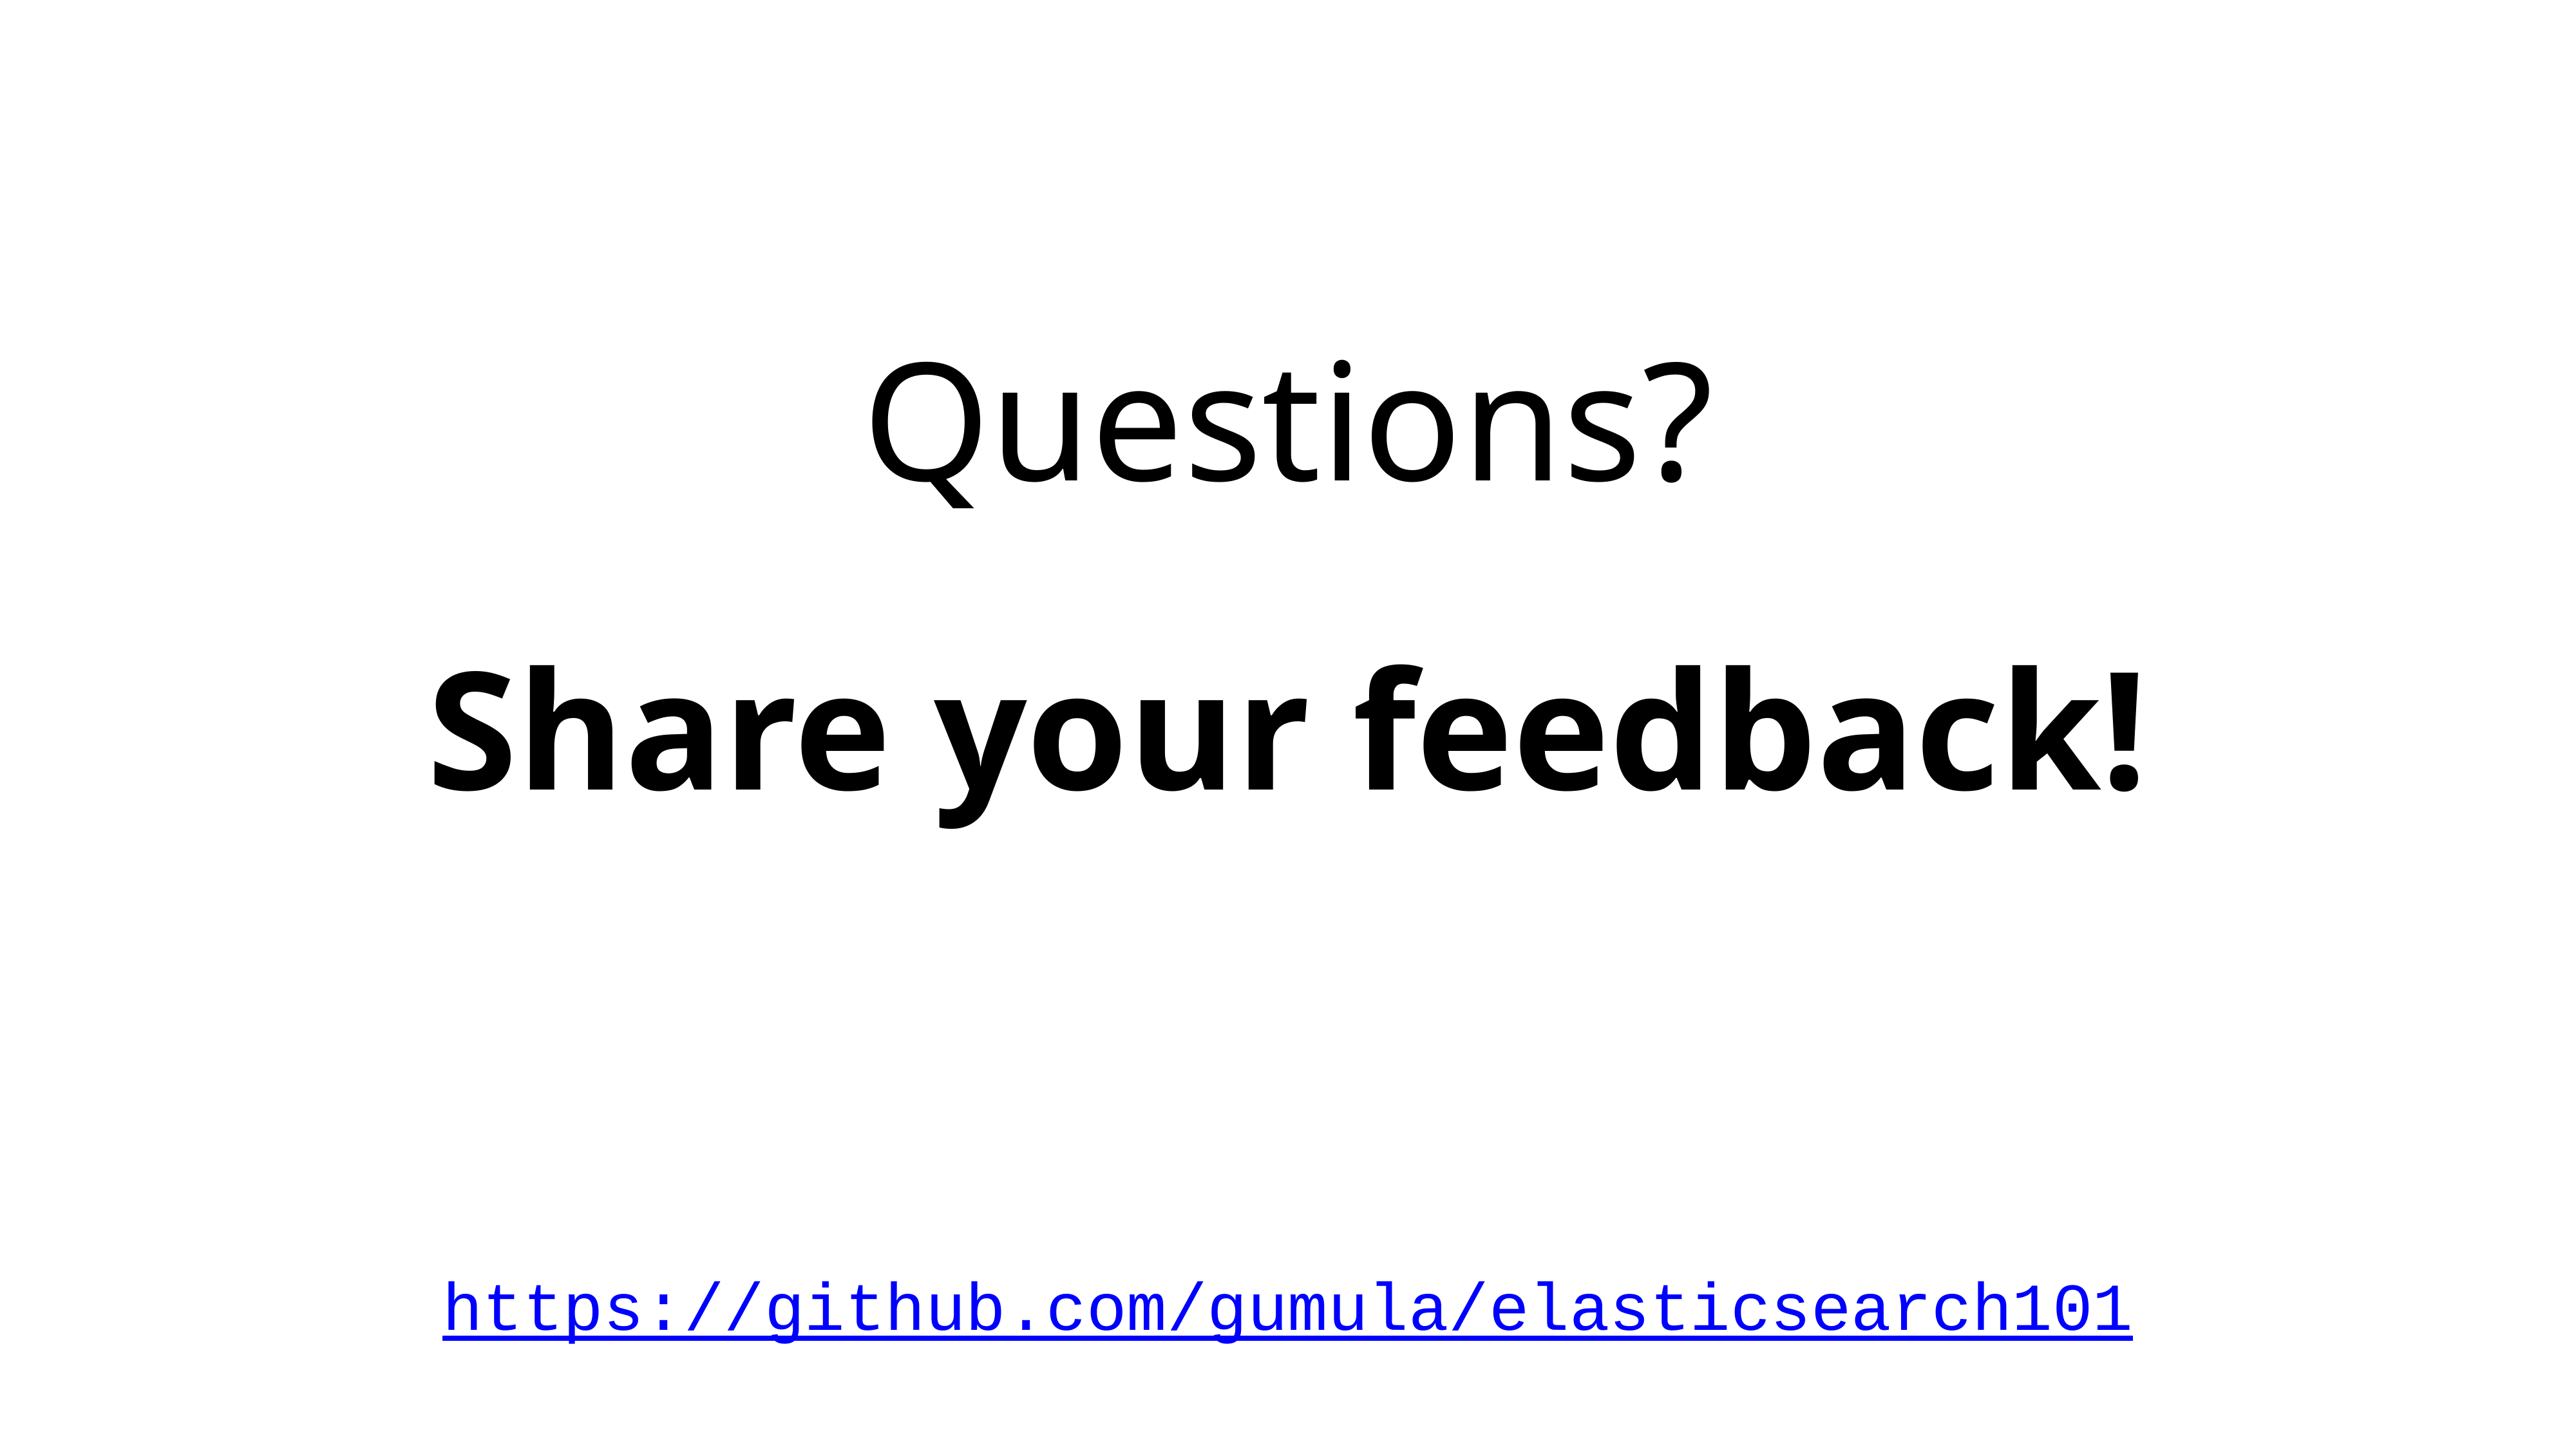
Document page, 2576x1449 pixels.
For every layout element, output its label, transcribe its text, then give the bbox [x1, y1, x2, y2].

text_box Questions? [855, 309, 1721, 521]
text_box https://github.com/gumula/elasticsearch101 [435, 1229, 2141, 1351]
text_box Share your feedback! [419, 618, 2157, 831]
